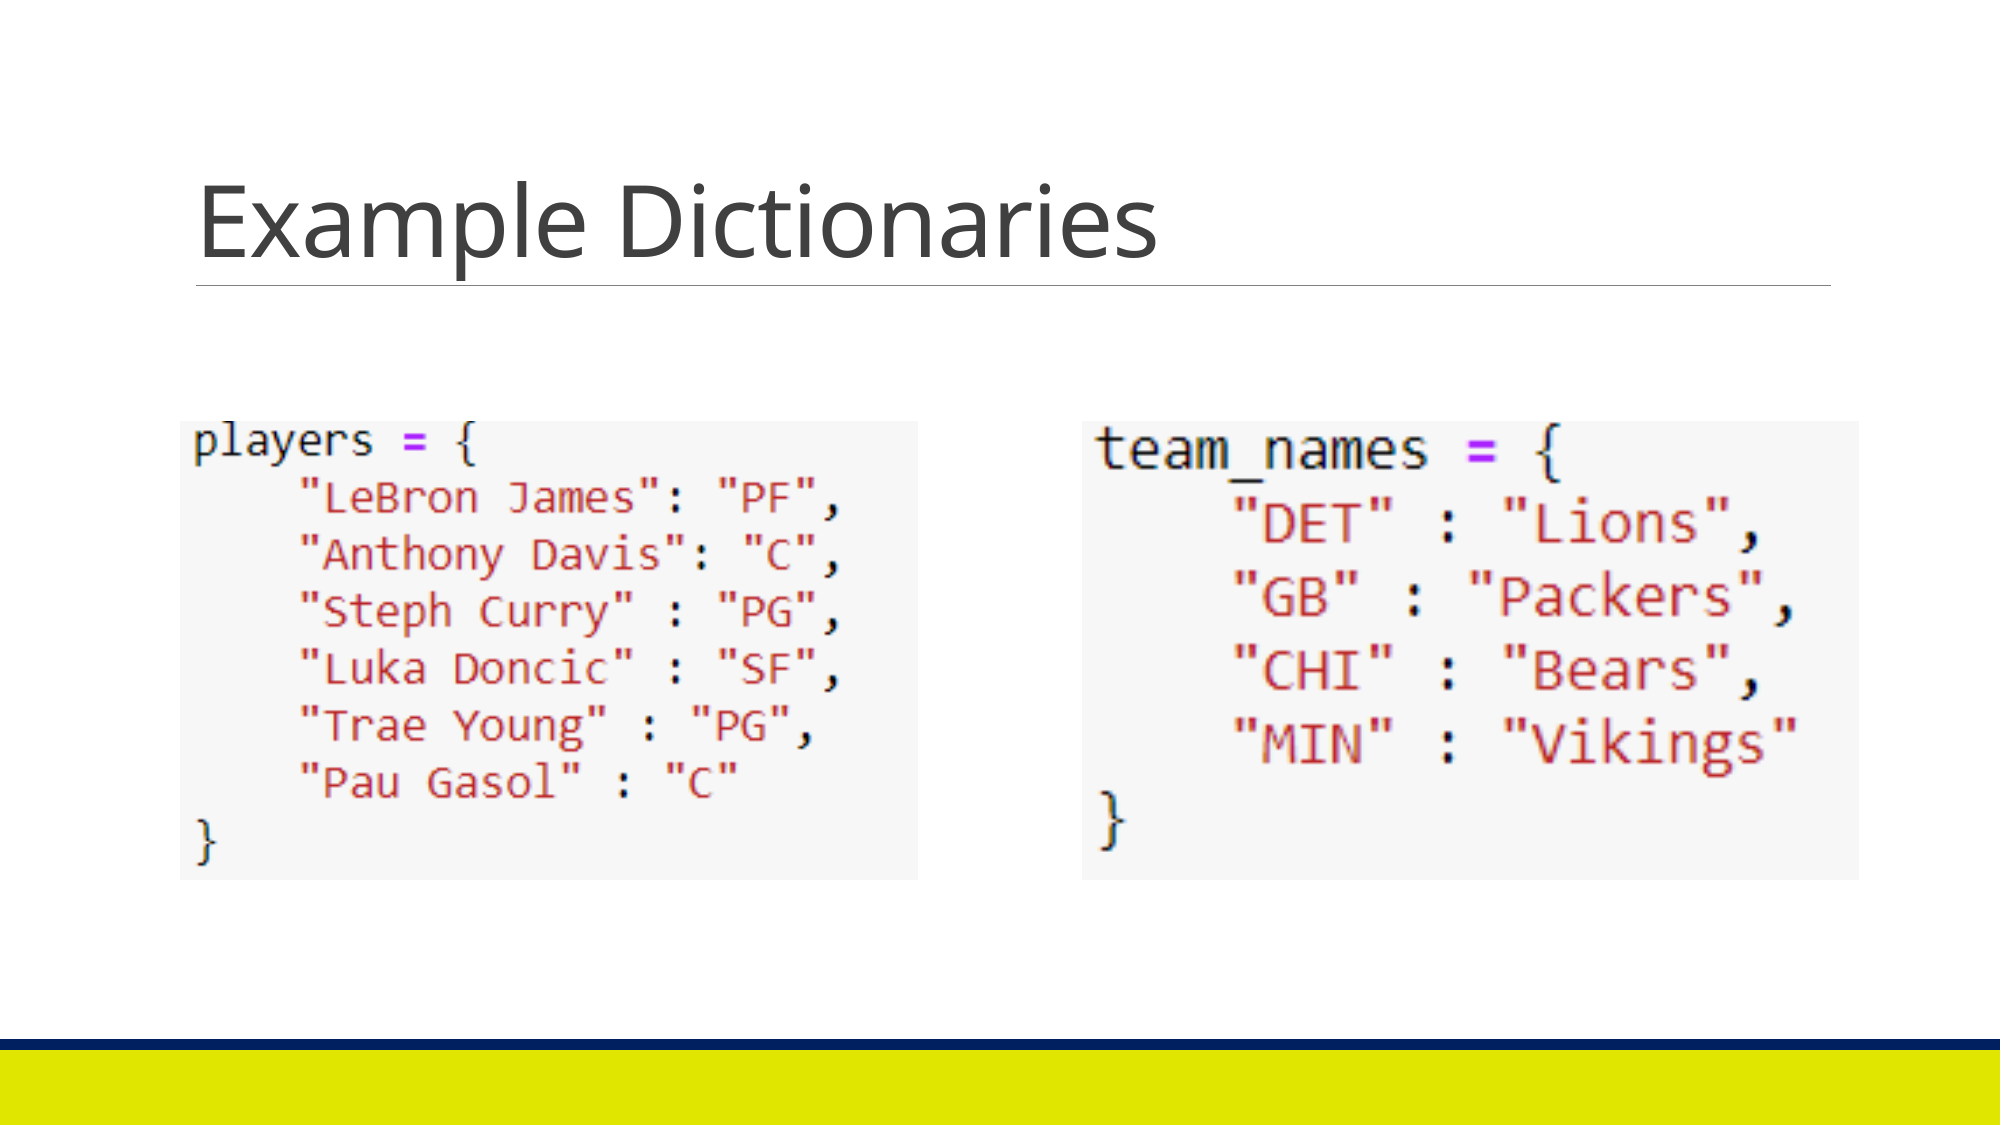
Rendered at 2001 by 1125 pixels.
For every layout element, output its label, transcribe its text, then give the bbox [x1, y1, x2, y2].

picture [1082, 420, 1860, 881]
title Example Dictionaries [180, 47, 1830, 285]
picture [179, 420, 918, 881]
